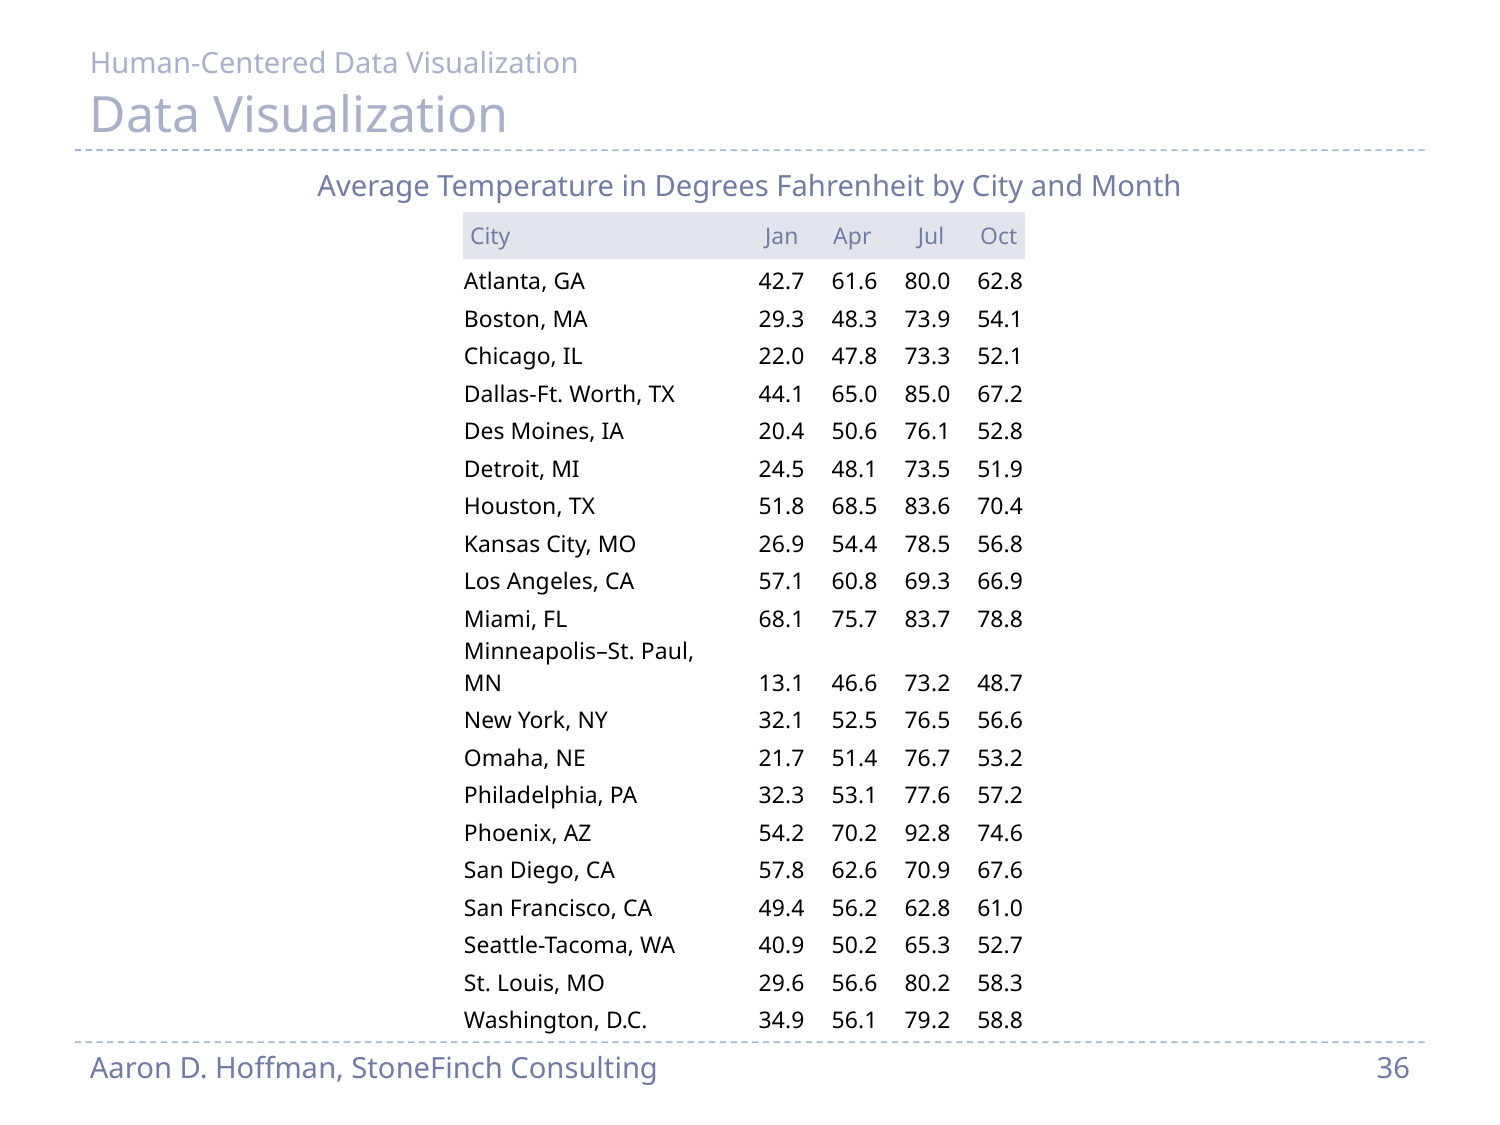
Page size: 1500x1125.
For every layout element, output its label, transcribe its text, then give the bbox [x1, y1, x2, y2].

table_cell 79.2 [879, 998, 952, 1035]
table_cell 70.9 [879, 848, 952, 885]
table_cell San Diego, CA [463, 848, 733, 885]
table_cell Phoenix, AZ [463, 810, 733, 848]
table_cell 58.3 [952, 960, 1025, 998]
table_cell Miami, FL [463, 596, 733, 634]
table_cell 56.8 [952, 521, 1025, 559]
table_cell 73.5 [879, 446, 952, 484]
table_cell 44.1 [733, 371, 806, 409]
table_cell 60.8 [806, 559, 879, 596]
table_cell 65.3 [879, 923, 952, 960]
table_cell Washington, D.C. [463, 998, 733, 1035]
table_cell 21.7 [733, 735, 806, 773]
table_cell Philadelphia, PA [463, 773, 733, 810]
table_cell Atlanta, GA [463, 259, 733, 296]
table_cell 52.1 [952, 334, 1025, 371]
table_cell 51.9 [952, 446, 1025, 484]
table_cell 58.8 [952, 998, 1025, 1035]
table_cell 92.8 [879, 810, 952, 848]
table_cell 22.0 [733, 334, 806, 371]
table_cell 46.6 [806, 634, 879, 698]
table_cell 56.1 [806, 998, 879, 1035]
list Human-Centered Data Visualization [75, 37, 1425, 75]
table_cell 48.1 [806, 446, 879, 484]
table_cell 74.6 [952, 810, 1025, 848]
table_cell 62.8 [879, 885, 952, 923]
table_cell New York, NY [463, 698, 733, 735]
table_cell 50.6 [806, 409, 879, 446]
table_cell San Francisco, CA [463, 885, 733, 923]
table_header Apr [806, 212, 879, 259]
table_cell 61.0 [952, 885, 1025, 923]
table_cell 34.9 [733, 998, 806, 1035]
table_cell 73.2 [879, 634, 952, 698]
table_cell 80.2 [879, 960, 952, 998]
table_header Oct [952, 212, 1025, 259]
table_cell Minneapolis–St. Paul, MN [463, 634, 733, 698]
table_cell Dallas-Ft. Worth, TX [463, 371, 733, 409]
table_cell 42.7 [733, 259, 806, 296]
table_cell 50.2 [806, 923, 879, 960]
table_cell 73.3 [879, 334, 952, 371]
table_cell 48.3 [806, 296, 879, 334]
table_cell 26.9 [733, 521, 806, 559]
table_cell 69.3 [879, 559, 952, 596]
table_cell 61.6 [806, 259, 879, 296]
table_cell 51.4 [806, 735, 879, 773]
table_cell Seattle-Tacoma, WA [463, 923, 733, 960]
table_cell 85.0 [879, 371, 952, 409]
table_cell St. Louis, MO [463, 960, 733, 998]
table_cell 83.7 [879, 596, 952, 634]
table_cell 83.6 [879, 484, 952, 521]
table_cell 48.7 [952, 634, 1025, 698]
table_cell 20.4 [733, 409, 806, 446]
table_cell Boston, MA [463, 296, 733, 334]
table_cell Des Moines, IA [463, 409, 733, 446]
table_cell 29.6 [733, 960, 806, 998]
table_cell 32.3 [733, 773, 806, 810]
table_cell Omaha, NE [463, 735, 733, 773]
table_cell 56.6 [806, 960, 879, 998]
table_cell 68.5 [806, 484, 879, 521]
table_cell 70.4 [952, 484, 1025, 521]
table_cell 76.5 [879, 698, 952, 735]
table_cell 24.5 [733, 446, 806, 484]
table_cell Los Angeles, CA [463, 559, 733, 596]
table_cell 56.6 [952, 698, 1025, 735]
table_cell 51.8 [733, 484, 806, 521]
table_cell 32.1 [733, 698, 806, 735]
table_cell 62.6 [806, 848, 879, 885]
table_cell 65.0 [806, 371, 879, 409]
table_cell 52.8 [952, 409, 1025, 446]
table_cell 70.2 [806, 810, 879, 848]
text_box Average Temperature in Degrees Fahrenheit by City and Month [302, 159, 1198, 210]
table_cell 52.5 [806, 698, 879, 735]
table_cell 80.0 [879, 259, 952, 296]
table_cell 52.7 [952, 923, 1025, 960]
table_cell 56.2 [806, 885, 879, 923]
table_cell 78.5 [879, 521, 952, 559]
table_cell 49.4 [733, 885, 806, 923]
table_cell 13.1 [733, 634, 806, 698]
table_cell Detroit, MI [463, 446, 733, 484]
table_cell 57.1 [733, 559, 806, 596]
table_header City [463, 212, 733, 259]
table_cell 75.7 [806, 596, 879, 634]
table_cell 54.2 [733, 810, 806, 848]
table_cell 67.2 [952, 371, 1025, 409]
table_cell 67.6 [952, 848, 1025, 885]
table_cell 73.9 [879, 296, 952, 334]
footer Aaron D. Hoffman, StoneFinch Consulting [75, 1042, 1025, 1103]
table_cell 53.1 [806, 773, 879, 810]
table_cell Kansas City, MO [463, 521, 733, 559]
table_cell 78.8 [952, 596, 1025, 634]
table_cell Chicago, IL [463, 334, 733, 371]
table_cell 40.9 [733, 923, 806, 960]
table_header Jan [733, 212, 806, 259]
table_cell 29.3 [733, 296, 806, 334]
table_cell 62.8 [952, 259, 1025, 296]
table_cell 57.8 [733, 848, 806, 885]
table_cell 66.9 [952, 559, 1025, 596]
table_cell 57.2 [952, 773, 1025, 810]
table_cell 68.1 [733, 596, 806, 634]
table_cell 76.7 [879, 735, 952, 773]
table_cell 76.1 [879, 409, 952, 446]
table_cell 54.1 [952, 296, 1025, 334]
table_cell 77.6 [879, 773, 952, 810]
table_header Jul [879, 212, 952, 259]
slide_number 36 [1312, 1042, 1425, 1103]
table_cell 53.2 [952, 735, 1025, 773]
title Data Visualization [75, 75, 1425, 150]
table_cell Houston, TX [463, 484, 733, 521]
table_cell 47.8 [806, 334, 879, 371]
table_cell 54.4 [806, 521, 879, 559]
